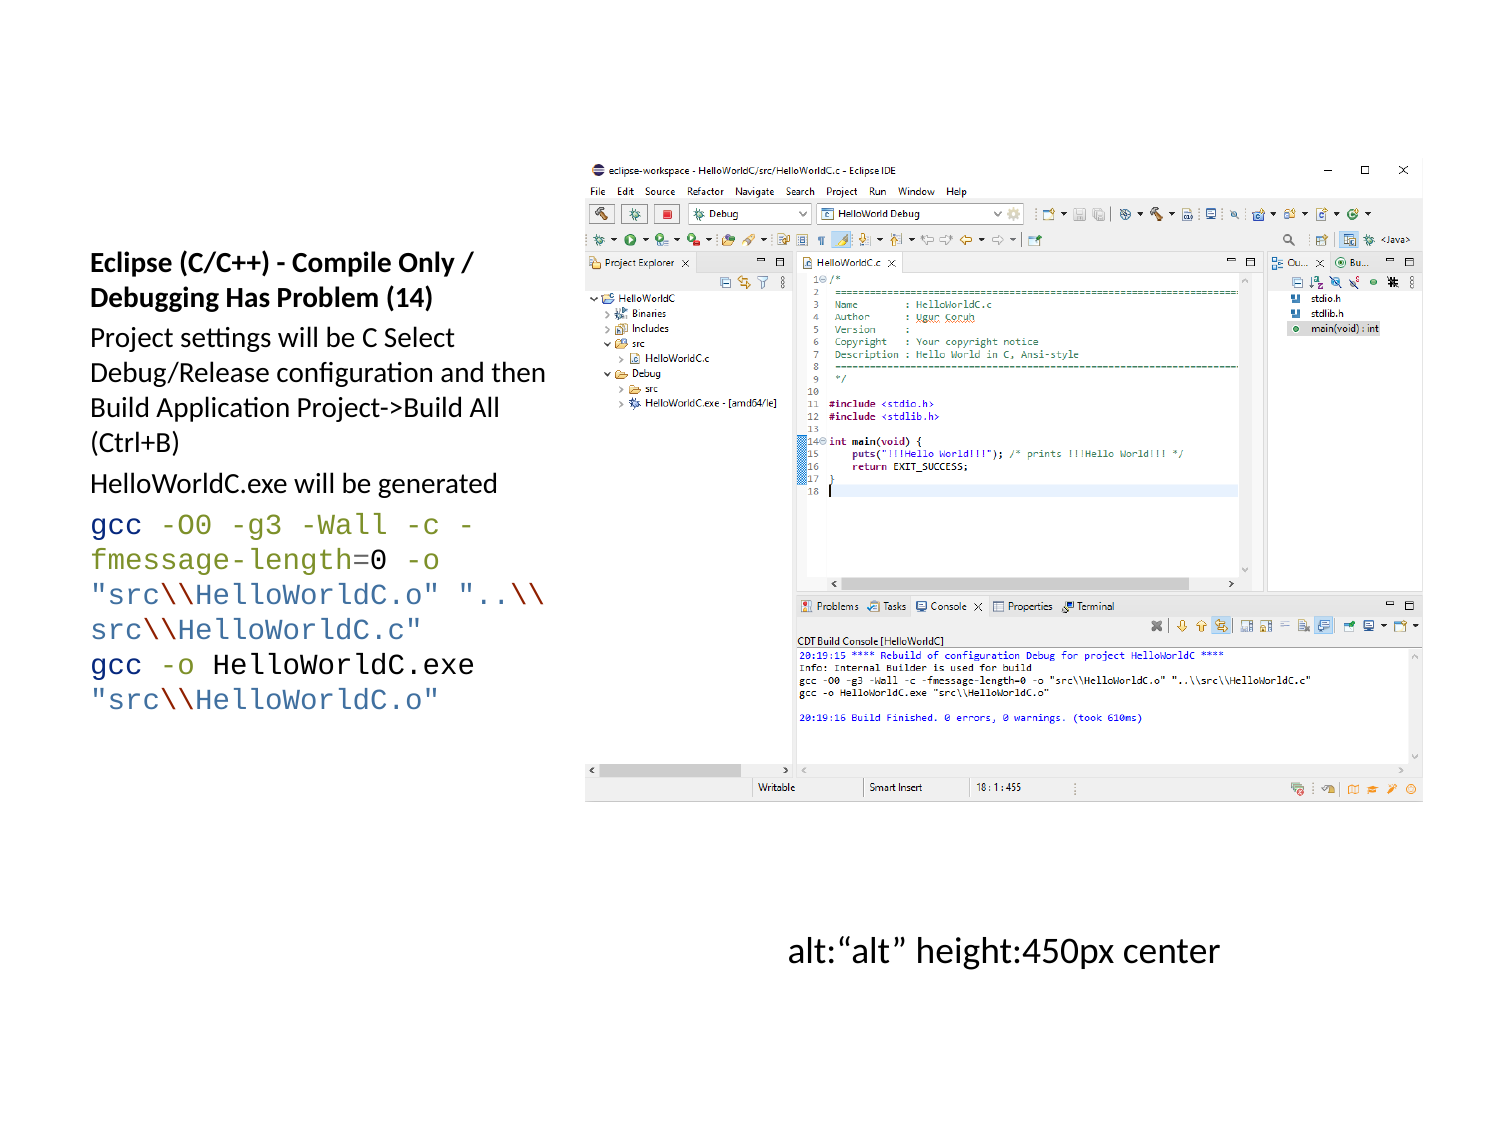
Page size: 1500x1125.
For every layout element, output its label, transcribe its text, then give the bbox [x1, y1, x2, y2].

text_box alt:“alt” height:450px center [585, 918, 1423, 1003]
list Eclipse (C/C++) - Compile Only / Debugging Has Problem (14) Project settings will be C Select Debug/Release configuration and then Build Application Project->Build All (Ctrl+B) HelloWorldC.exe will be generated gcc -O0 -g3 -Wall -c -fmessage-length=0 -o "src\\HelloWorldC.o" "..\\src\\HelloWorldC.c" gcc -o HelloWorldC.exe "src\\HelloWorldC.o" [75, 235, 569, 1005]
picture [585, 158, 1424, 803]
